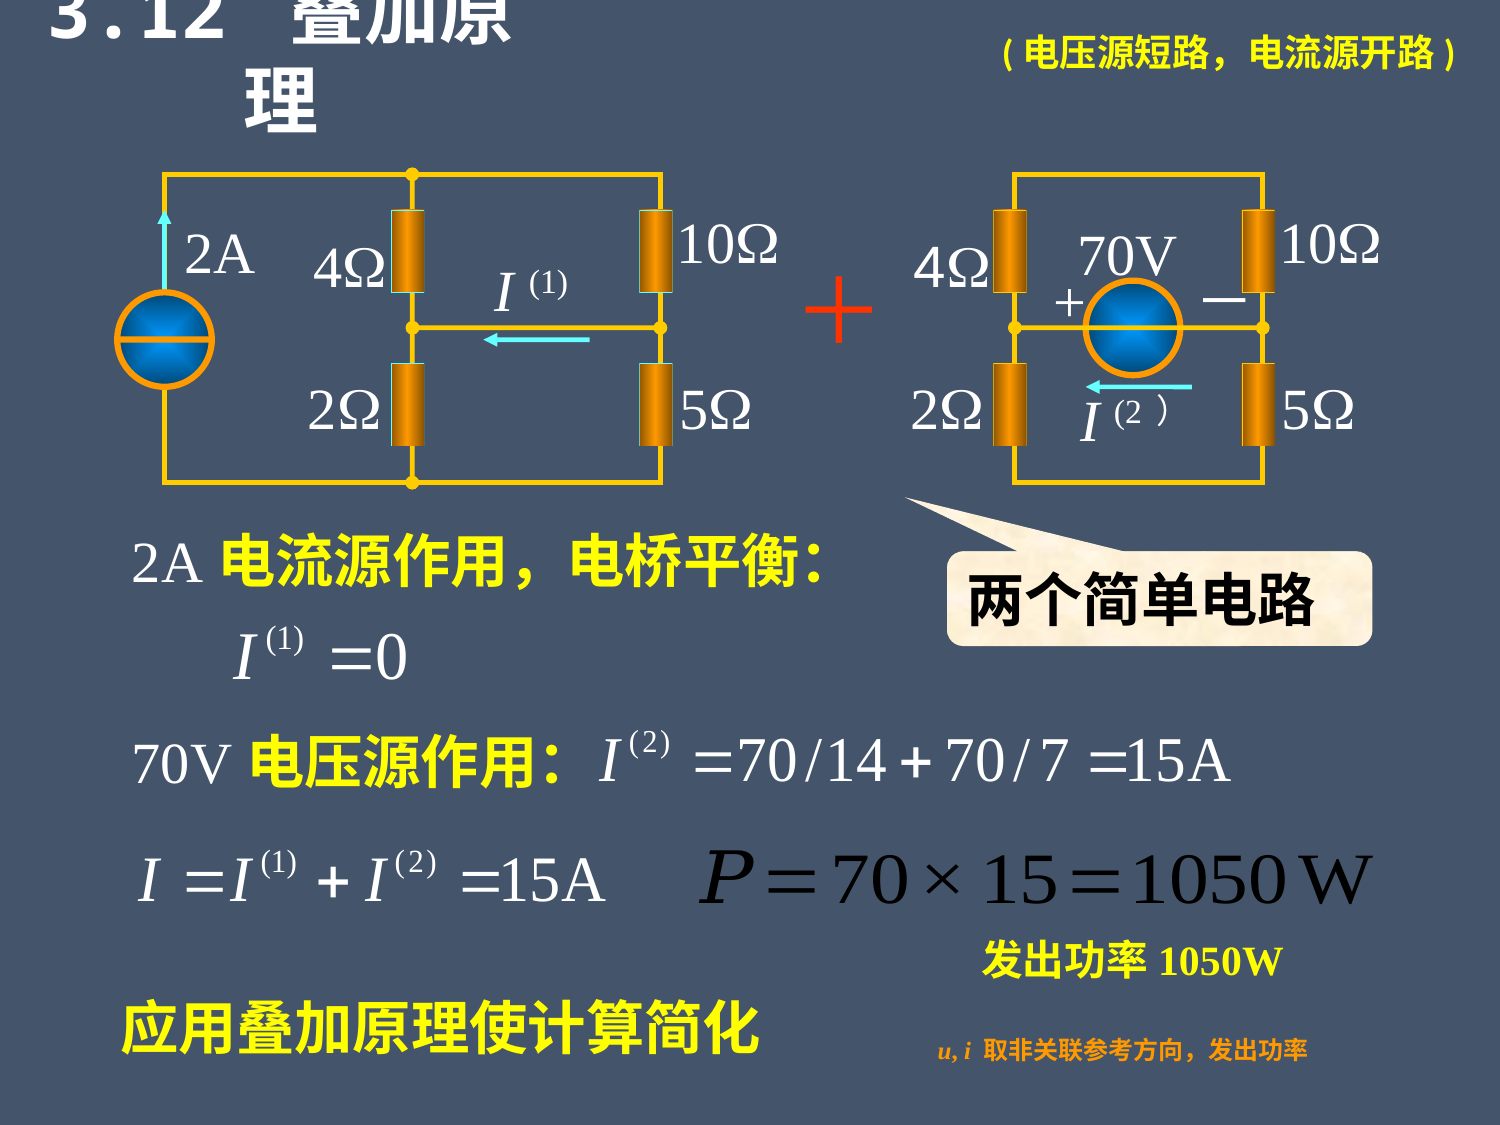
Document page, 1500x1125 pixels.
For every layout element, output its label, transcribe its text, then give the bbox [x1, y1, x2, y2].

text_box 发出功率1050W [966, 926, 1311, 992]
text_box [589, 717, 1240, 793]
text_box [117, 174, 814, 483]
text_box 两个简单电路 [904, 497, 1373, 647]
text_box 2A电流源作用，电桥平衡： [117, 517, 968, 602]
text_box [884, 174, 1417, 483]
text_box u, i 取非关联参考方向，发出功率 [913, 1027, 1332, 1073]
text_box ＋ [814, 245, 884, 371]
text_box 70V电压源作用： [116, 717, 673, 803]
text_box 应用叠加原理使计算简化 [105, 983, 956, 1069]
text_box 3.12 叠加原理 [0, 0, 562, 151]
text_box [128, 836, 614, 913]
text_box (电压源短路，电流源开路) [987, 21, 1471, 82]
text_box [223, 611, 417, 692]
